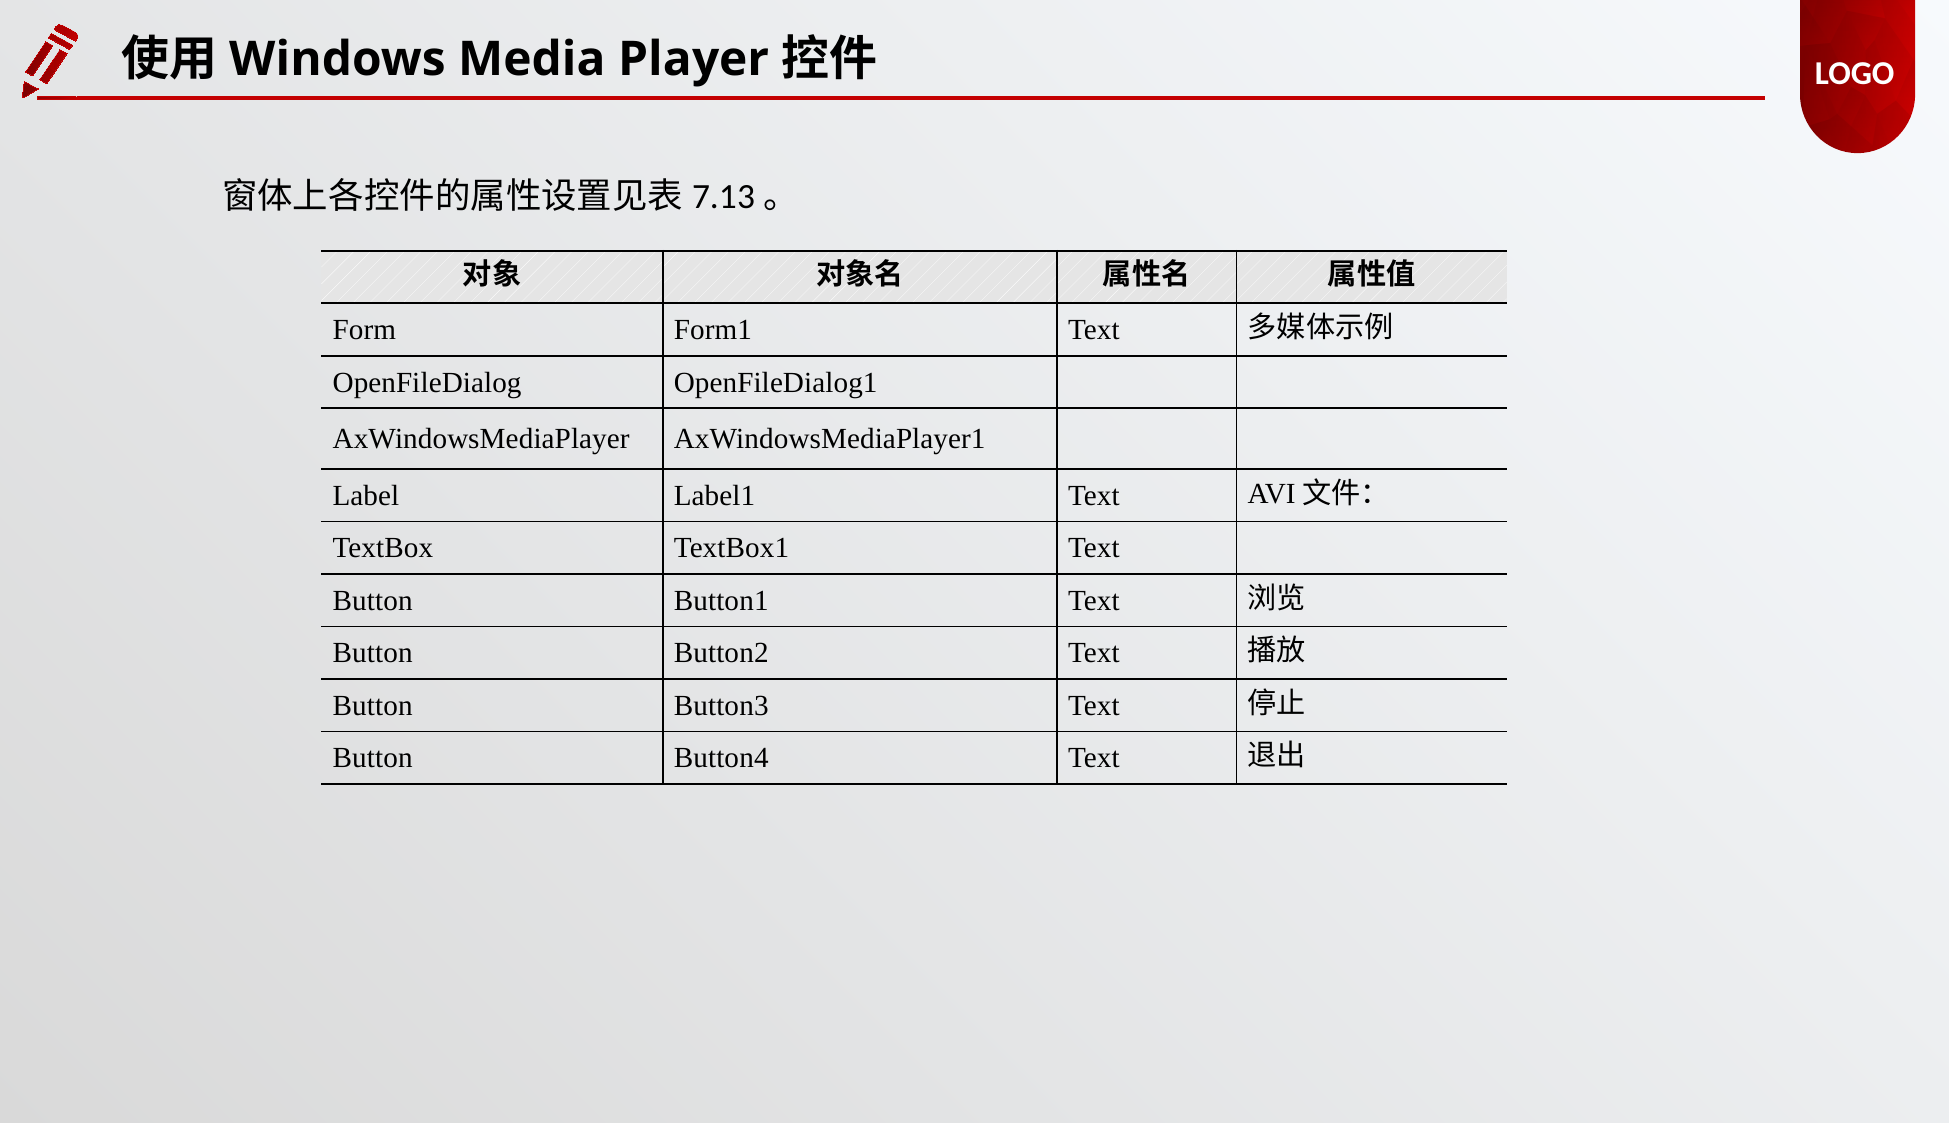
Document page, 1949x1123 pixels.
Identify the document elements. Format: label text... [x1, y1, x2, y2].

table_cell [1237, 409, 1507, 468]
table_cell TextBox [321, 522, 662, 573]
table_cell 停止 [1237, 680, 1507, 731]
picture [22, 82, 37, 97]
table_cell Label [321, 470, 662, 521]
table_cell [1237, 357, 1507, 407]
text_box 使用Windows Media Player控件 [101, 17, 960, 95]
picture [48, 33, 73, 49]
table_cell OpenFileDialog [321, 357, 662, 407]
table_cell Button3 [664, 680, 1056, 731]
table_cell AVI文件： [1237, 470, 1507, 521]
table_cell Form1 [664, 304, 1056, 355]
table_cell Button [321, 732, 662, 783]
table_cell [1237, 522, 1507, 573]
table_cell Button1 [664, 575, 1056, 626]
table_cell 浏览 [1237, 575, 1507, 626]
table_cell AxWindowsMediaPlayer1 [664, 409, 1056, 468]
table_cell Text [1058, 304, 1236, 355]
table_cell Text [1058, 470, 1236, 521]
table_cell Label1 [664, 470, 1056, 521]
picture [54, 24, 78, 41]
table_cell [1058, 409, 1236, 468]
table_cell Text [1058, 680, 1236, 731]
picture [40, 50, 67, 83]
table_cell Text [1058, 732, 1236, 783]
table_cell 播放 [1237, 627, 1507, 678]
table_cell TextBox1 [664, 522, 1056, 573]
picture [26, 42, 52, 75]
table_cell Text [1058, 575, 1236, 626]
table_cell Button [321, 627, 662, 678]
table_cell Button4 [664, 732, 1056, 783]
table_cell OpenFileDialog1 [664, 357, 1056, 407]
table_cell Form [321, 304, 662, 355]
table_cell [1058, 357, 1236, 407]
table_cell Button [321, 680, 662, 731]
table_cell Text [1058, 522, 1236, 573]
table_header 属性名 [1058, 252, 1236, 302]
table_cell 退出 [1237, 732, 1507, 783]
table_header 对象 [321, 252, 662, 302]
table_cell Text [1058, 627, 1236, 678]
text_box 窗体上各控件的属性设置见表7.13。 [207, 165, 814, 223]
table_cell AxWindowsMediaPlayer [321, 409, 662, 468]
table_cell Button [321, 575, 662, 626]
table_cell Button2 [664, 627, 1056, 678]
picture [1800, 0, 1916, 154]
table_cell 多媒体示例 [1237, 304, 1507, 355]
table_header 属性值 [1237, 252, 1507, 302]
table_header 对象名 [664, 252, 1056, 302]
